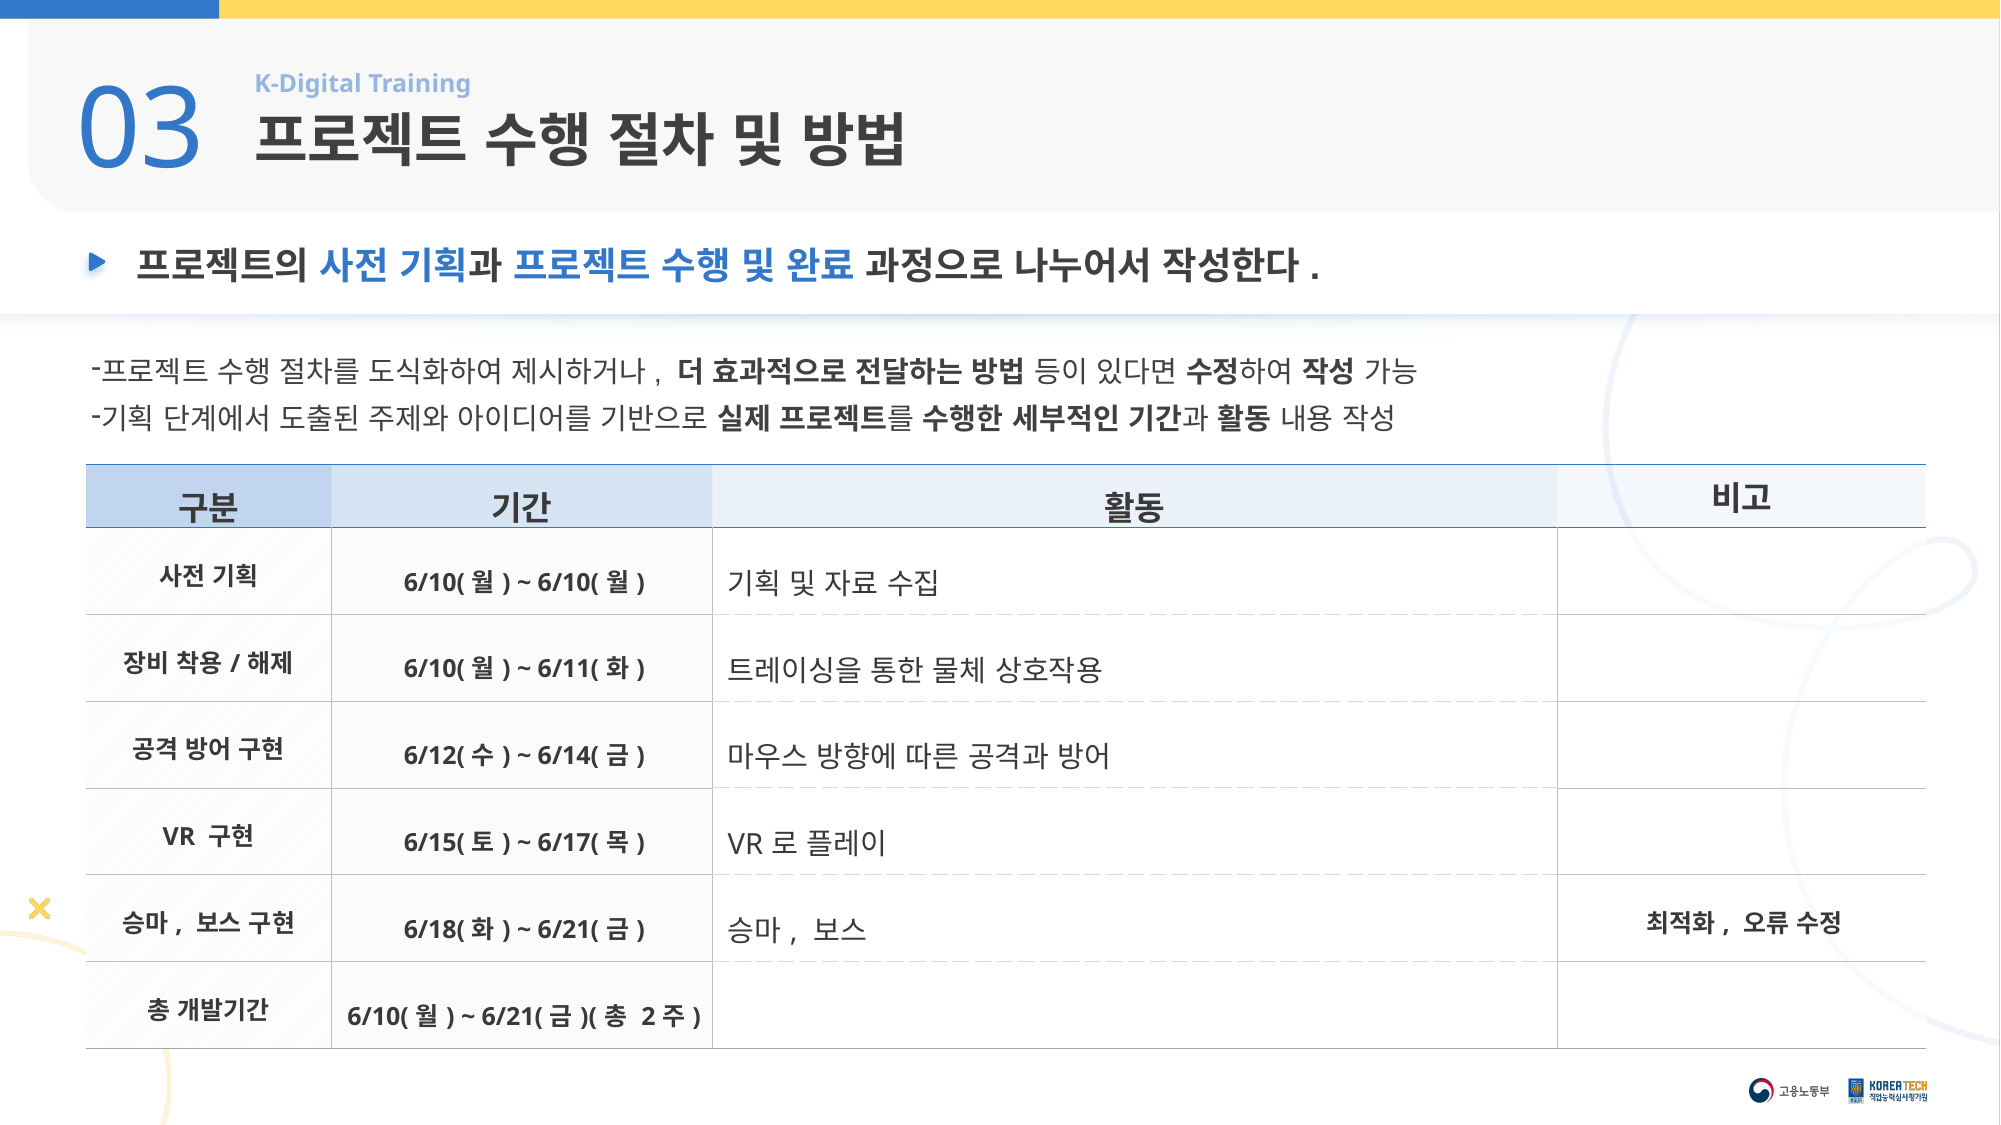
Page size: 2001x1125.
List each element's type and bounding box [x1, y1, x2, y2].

text_box [1749, 1078, 1927, 1104]
text_box [61, 54, 1038, 191]
picture [0, 0, 2000, 1125]
text_box [88, 234, 1816, 296]
